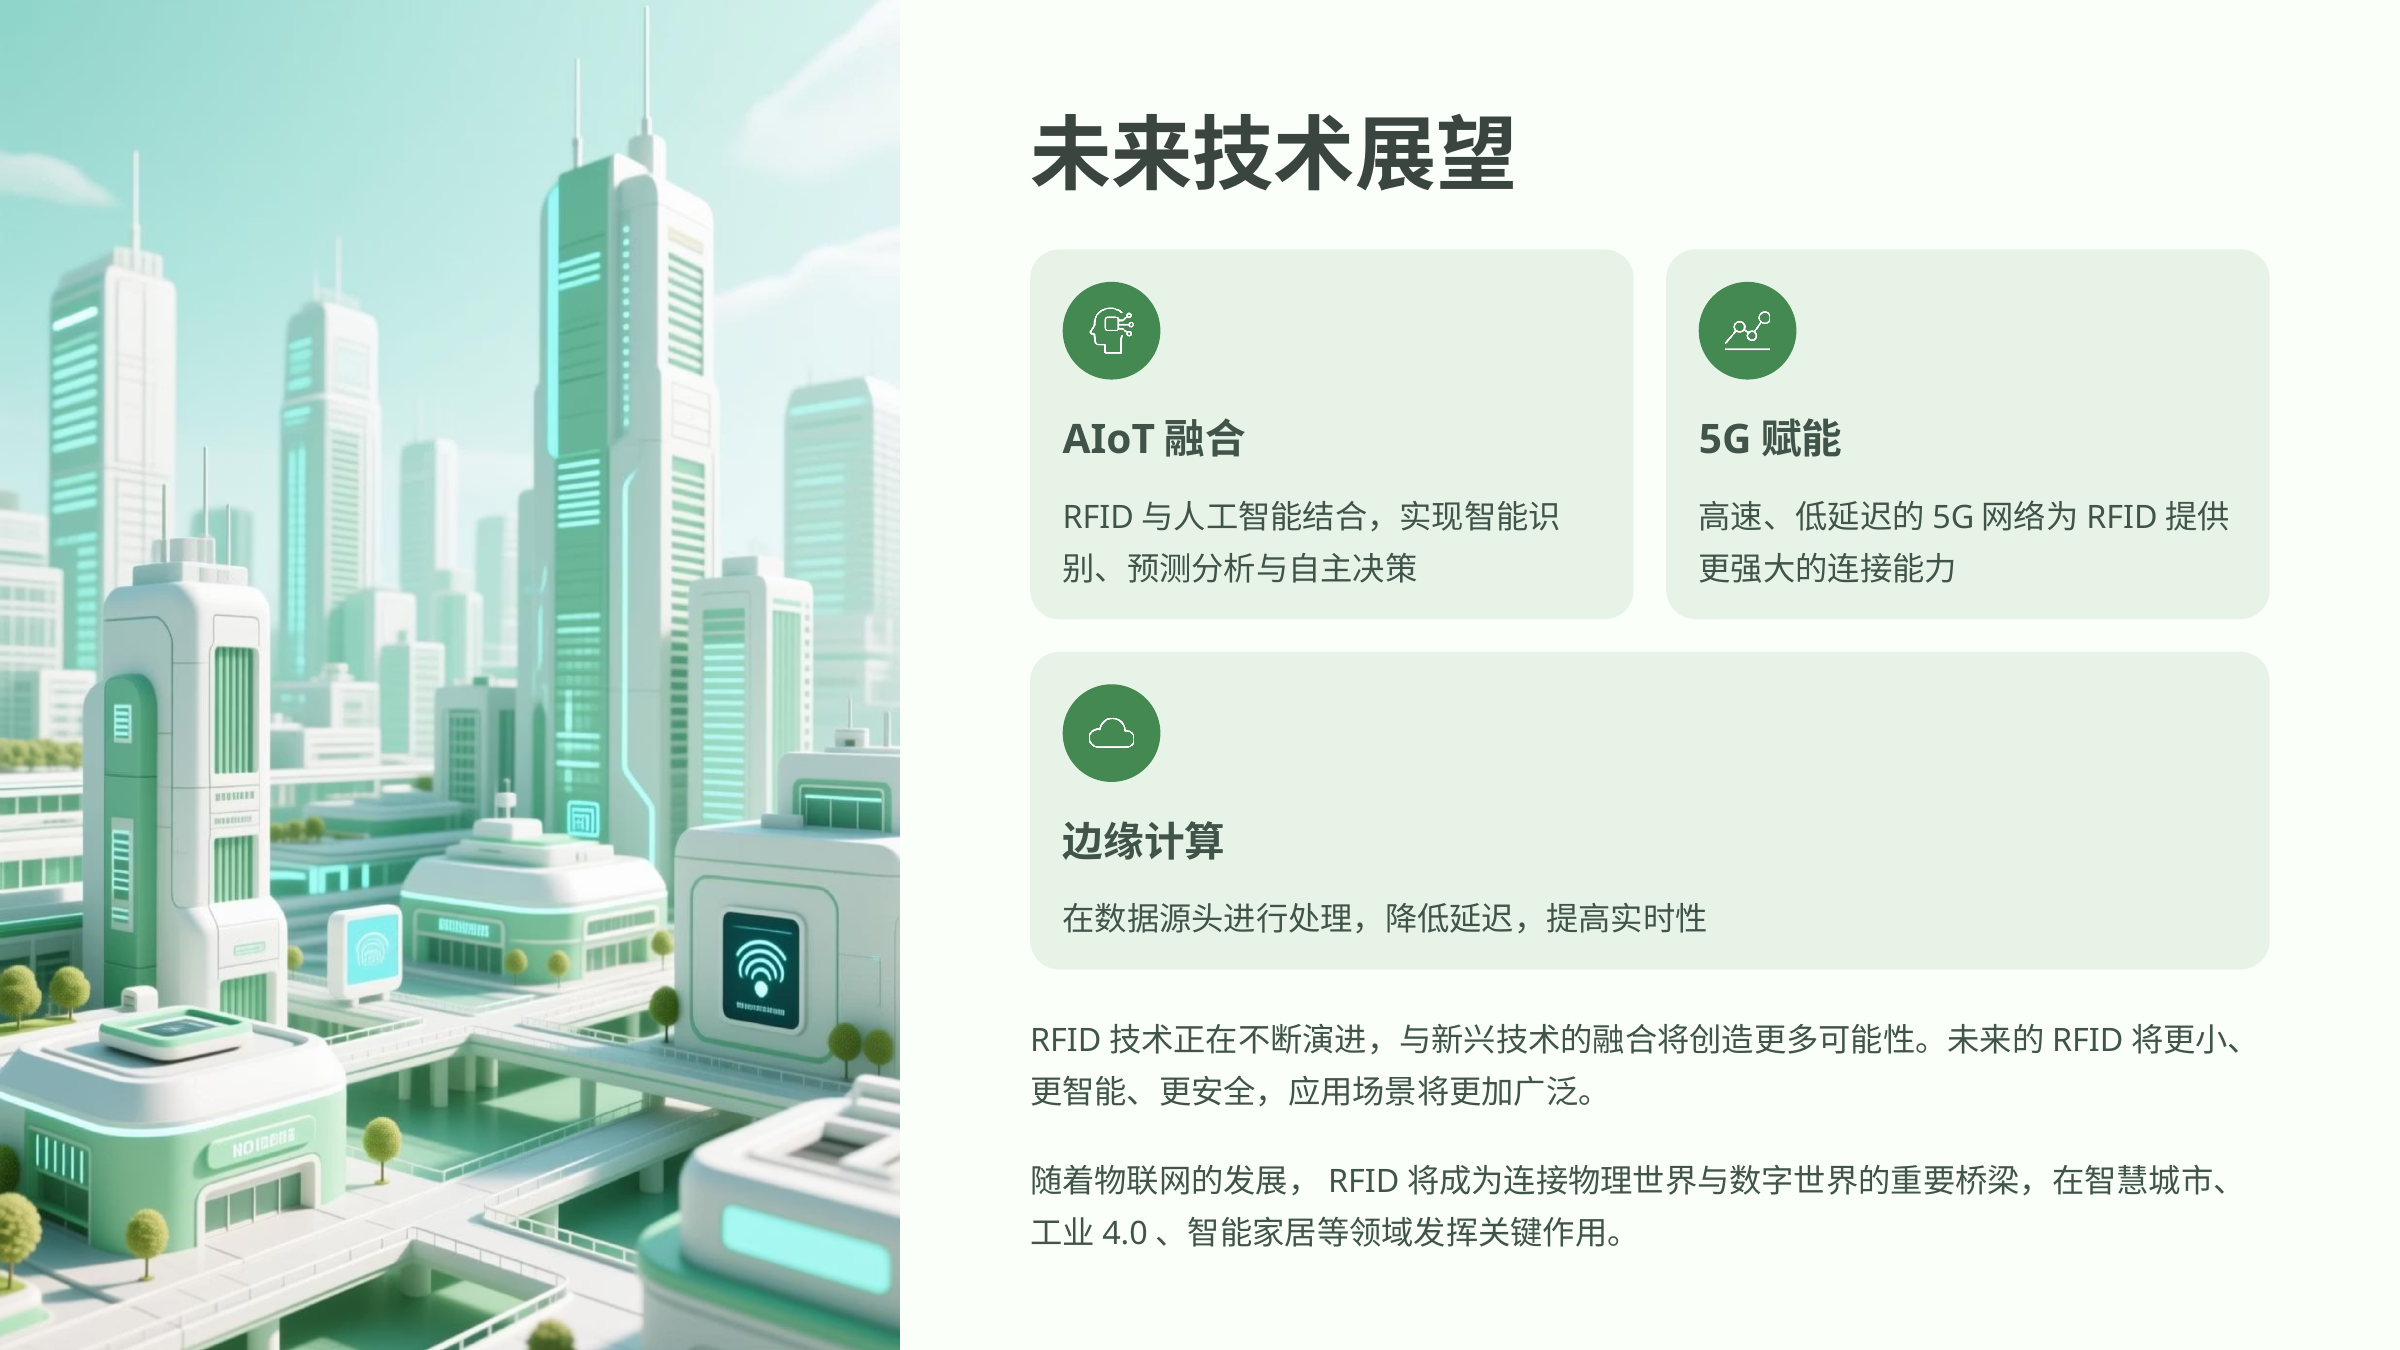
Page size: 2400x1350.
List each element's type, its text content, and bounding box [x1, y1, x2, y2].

picture [1089, 705, 1134, 761]
text_box RFID与人工智能结合，实现智能识别、预测分析与自主决策 [1062, 482, 1602, 587]
text_box [1062, 281, 1161, 380]
text_box RFID技术正在不断演进，与新兴技术的融合将创造更多可能性。未来的RFID将更小、更智能、更安全，应用场景将更加广泛。 [1030, 1006, 2270, 1111]
text_box 随着物联网的发展，RFID将成为连接物理世界与数字世界的重要桥梁，在智慧城市、工业4.0、智能家居等领域发挥关键作用。 [1030, 1146, 2270, 1252]
text_box 5G赋能 [1698, 412, 2106, 463]
text_box AIoT融合 [1062, 412, 1470, 463]
text_box [1666, 249, 2270, 620]
picture [1725, 303, 1770, 359]
text_box [1062, 684, 1161, 782]
text_box 高速、低延迟的5G网络为RFID提供更强大的连接能力 [1698, 482, 2238, 587]
text_box [1030, 651, 2270, 970]
picture [0, 0, 900, 1350]
text_box 在数据源头进行处理，降低延迟，提高实时性 [1062, 884, 2238, 937]
text_box 未来技术展望 [1030, 98, 1845, 201]
text_box [1698, 281, 1797, 380]
text_box [1030, 249, 1634, 620]
text_box 边缘计算 [1062, 814, 1470, 866]
picture [1089, 303, 1134, 359]
